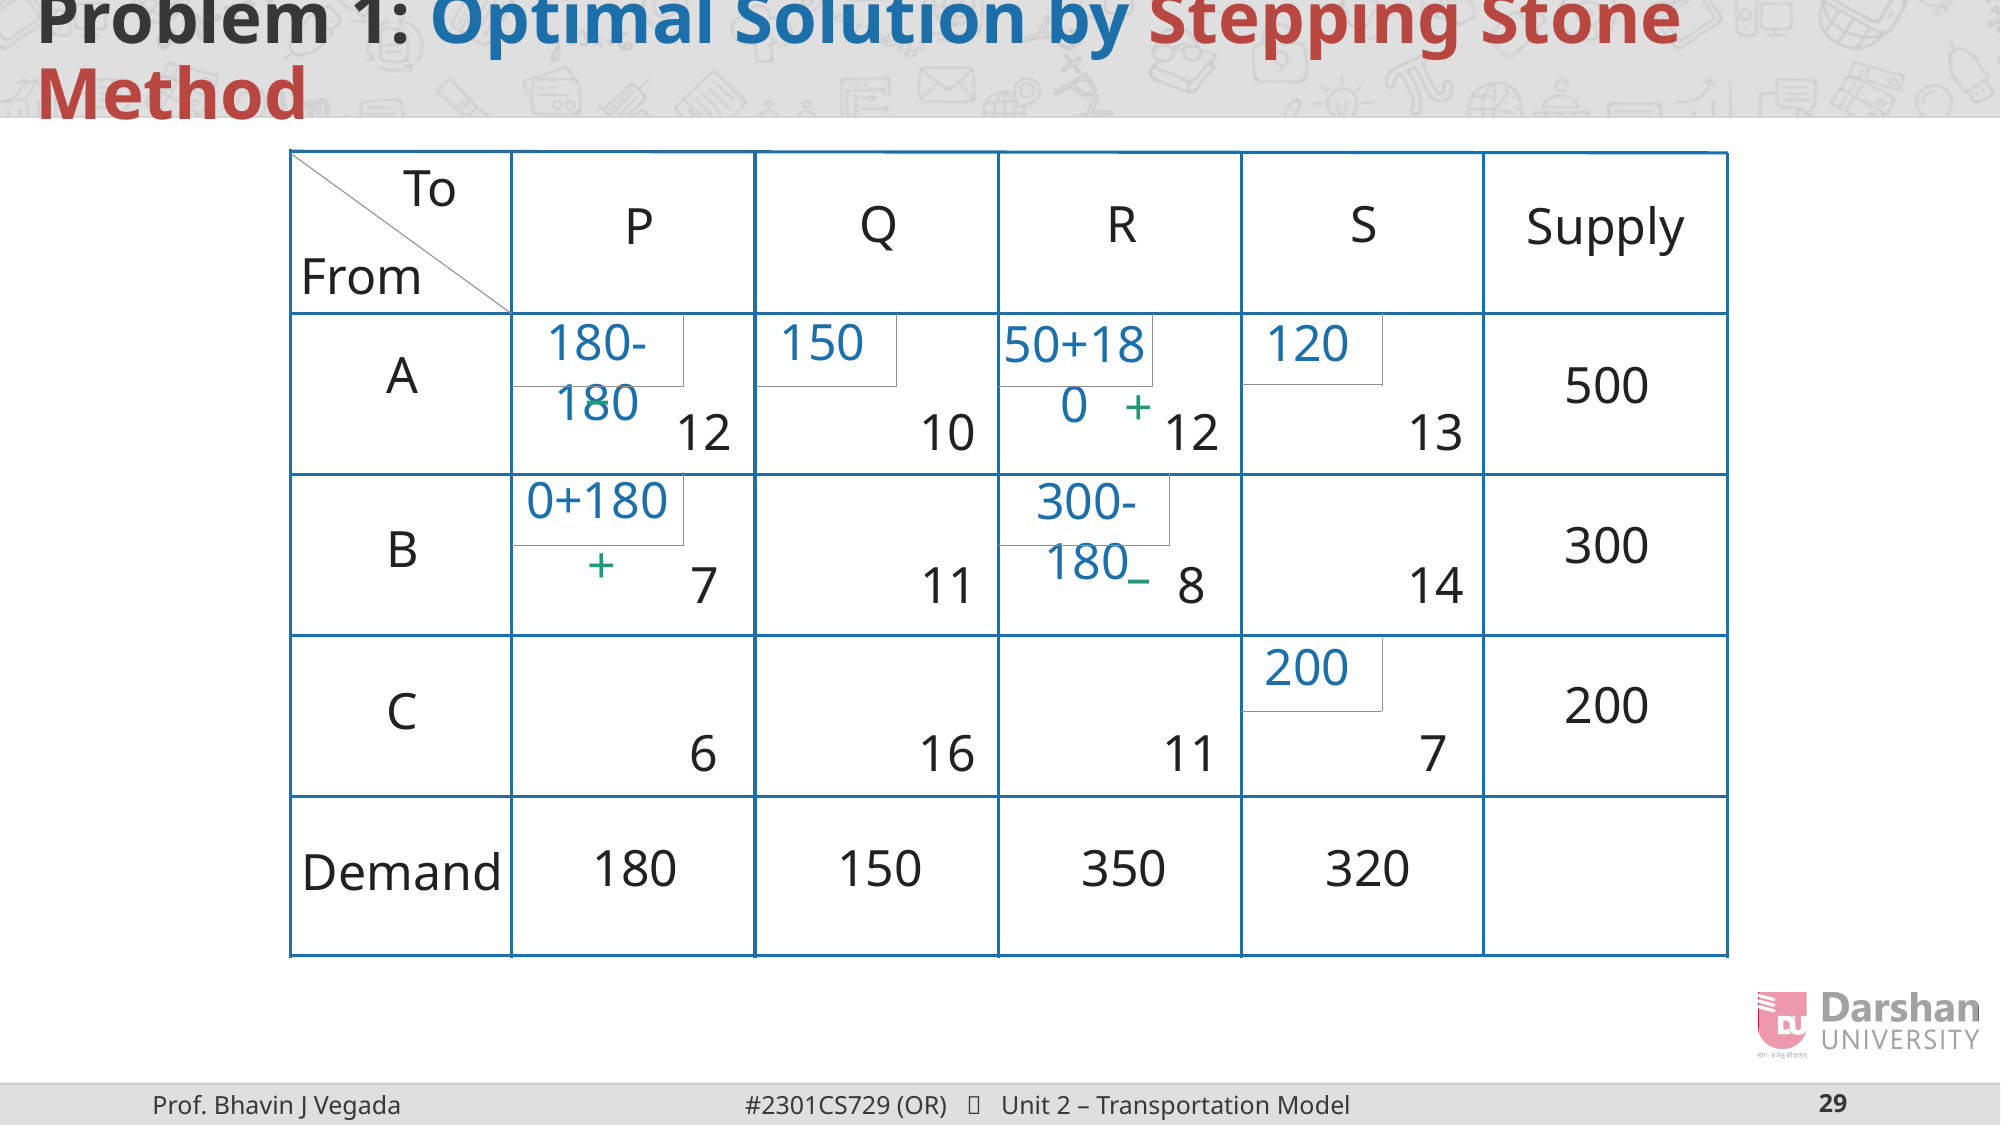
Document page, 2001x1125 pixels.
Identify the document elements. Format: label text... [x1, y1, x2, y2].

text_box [1758, 992, 1979, 1059]
title Problem 1: Optimal Solution by Stepping Stone Method [0, 0, 2000, 117]
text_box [272, 149, 1728, 958]
